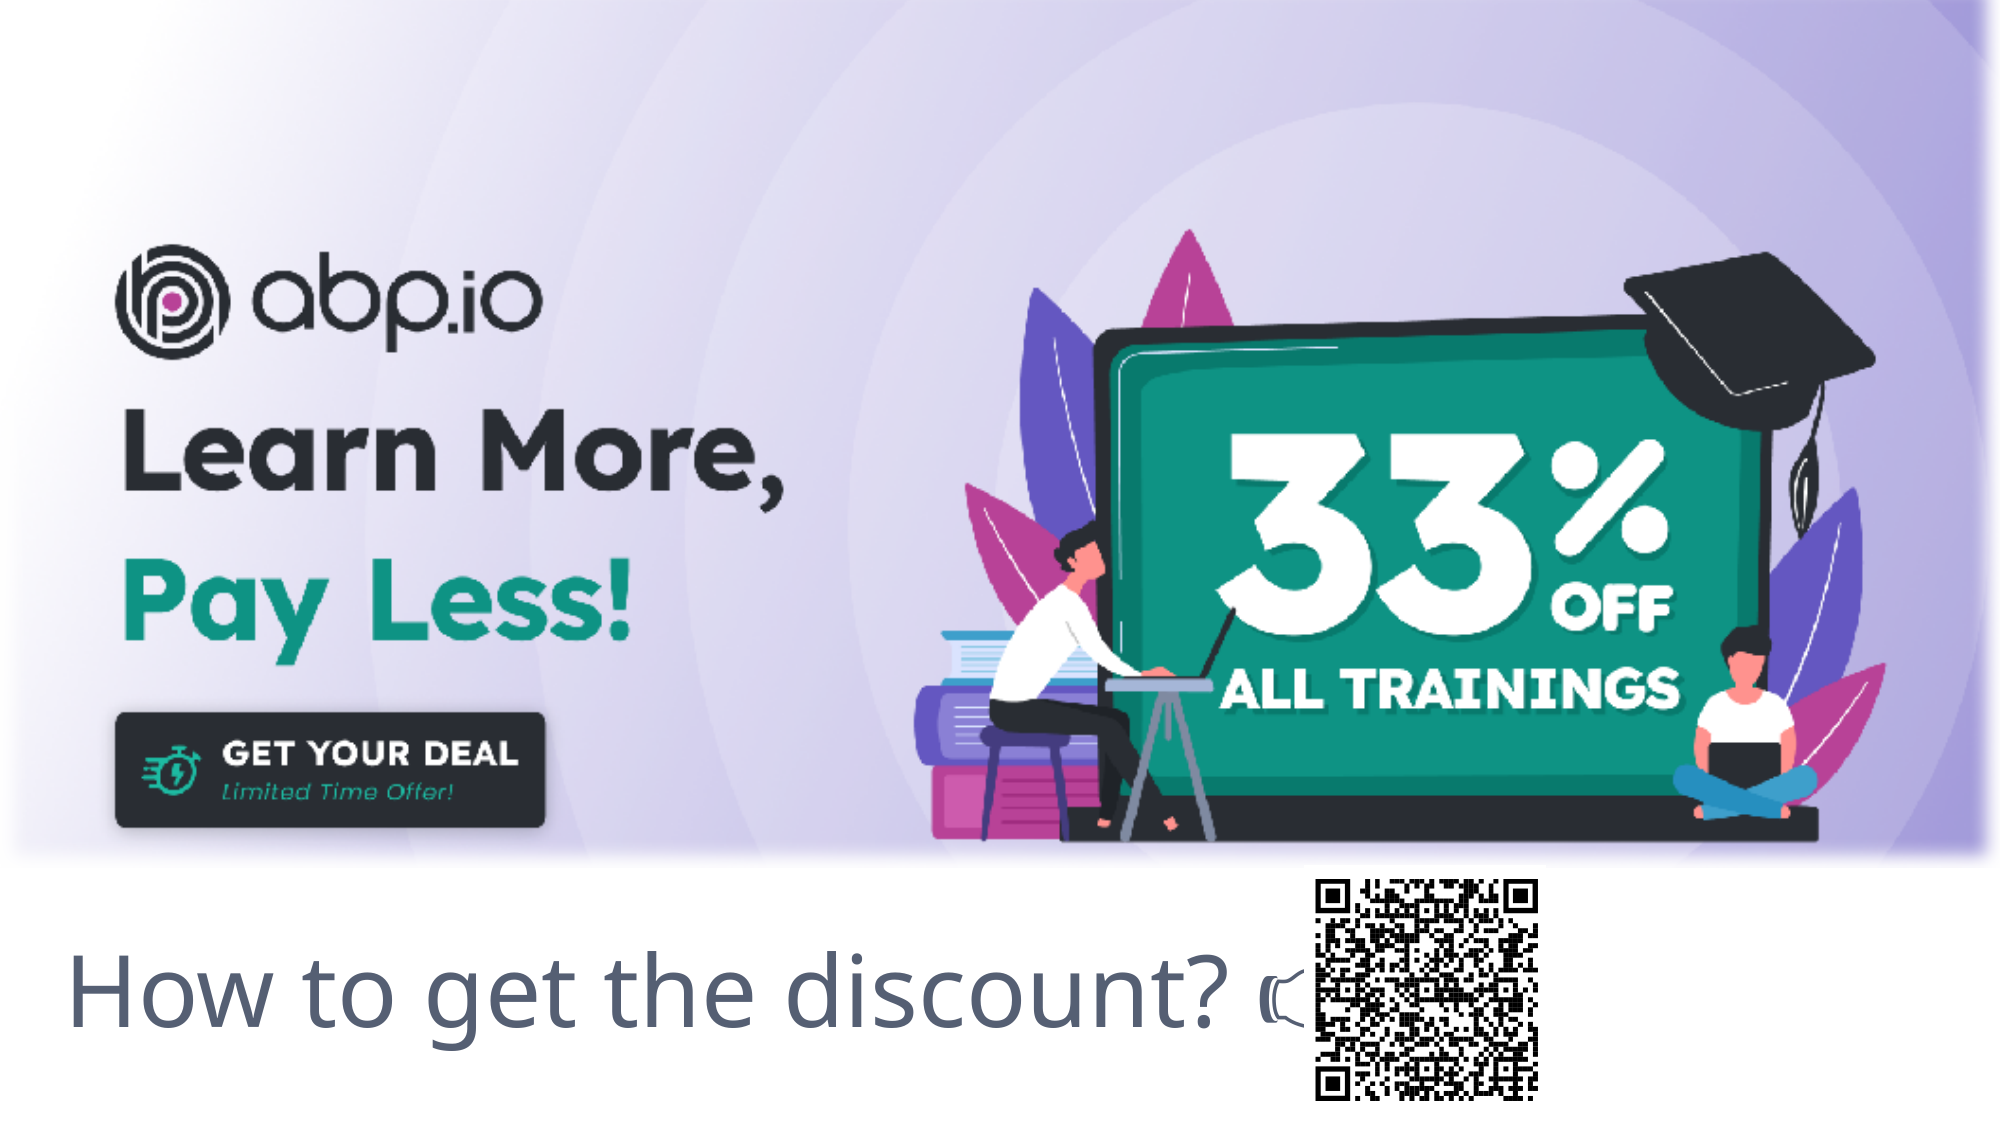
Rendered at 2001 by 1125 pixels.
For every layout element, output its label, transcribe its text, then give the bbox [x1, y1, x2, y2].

text_box How to get the discount? 👉 [49, 920, 1304, 1056]
picture [0, 0, 2000, 1112]
